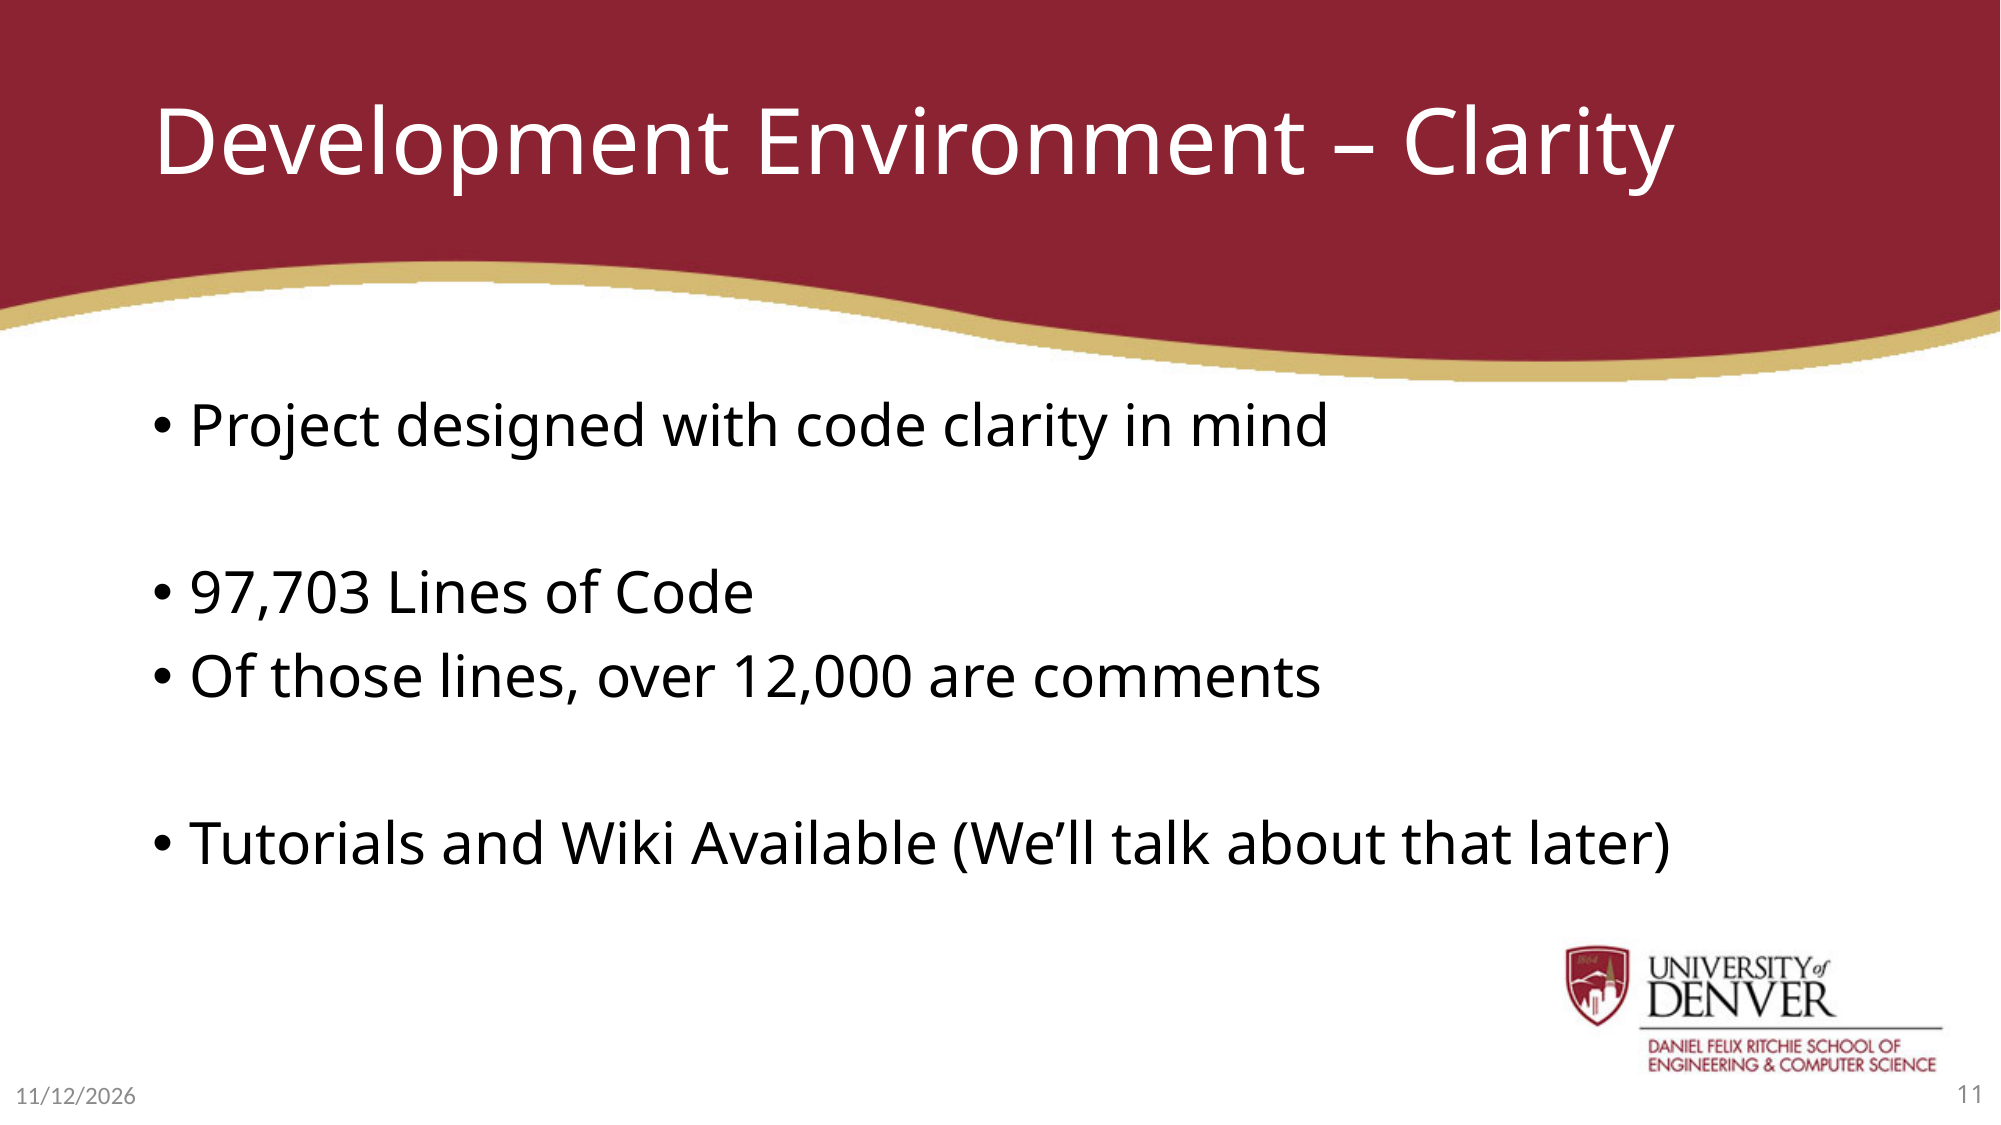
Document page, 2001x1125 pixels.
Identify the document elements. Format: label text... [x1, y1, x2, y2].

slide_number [0, 1064, 450, 1125]
list Project designed with code clarity in mind 97,703 Lines of Code Of those lines, over 12,000 are comments Tutorials and Wiki Available (We’ll talk about that later) [137, 388, 1863, 990]
slide_number 11 [1550, 1065, 2000, 1125]
picture [0, 0, 2001, 1125]
title Development Environment – Clarity [137, 36, 1863, 254]
